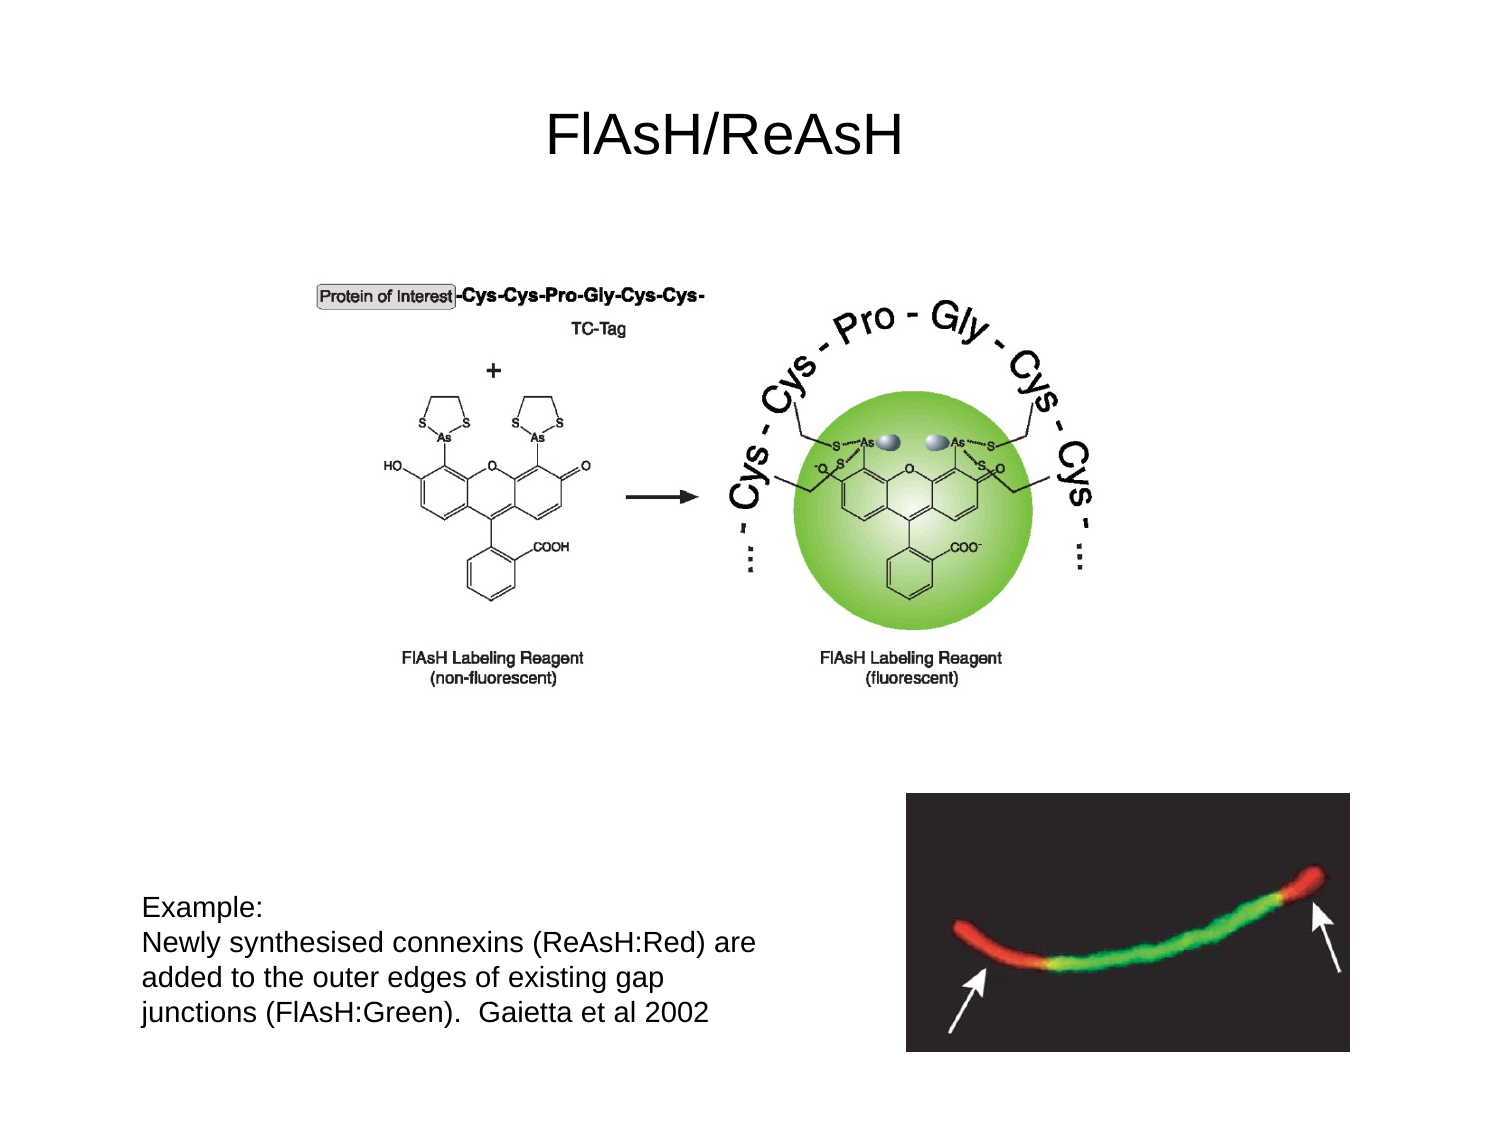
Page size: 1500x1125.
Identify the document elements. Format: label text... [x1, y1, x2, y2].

picture [906, 793, 1351, 1052]
text_box Example: Newly synthesised connexins (ReAsH:Red) are added to the outer edges of existing gap junctions (FlAsH:Green). Gaietta et al 2002 [126, 881, 800, 1036]
text_box FlAsH/ReAsH [87, 37, 1363, 225]
picture [312, 262, 1112, 707]
